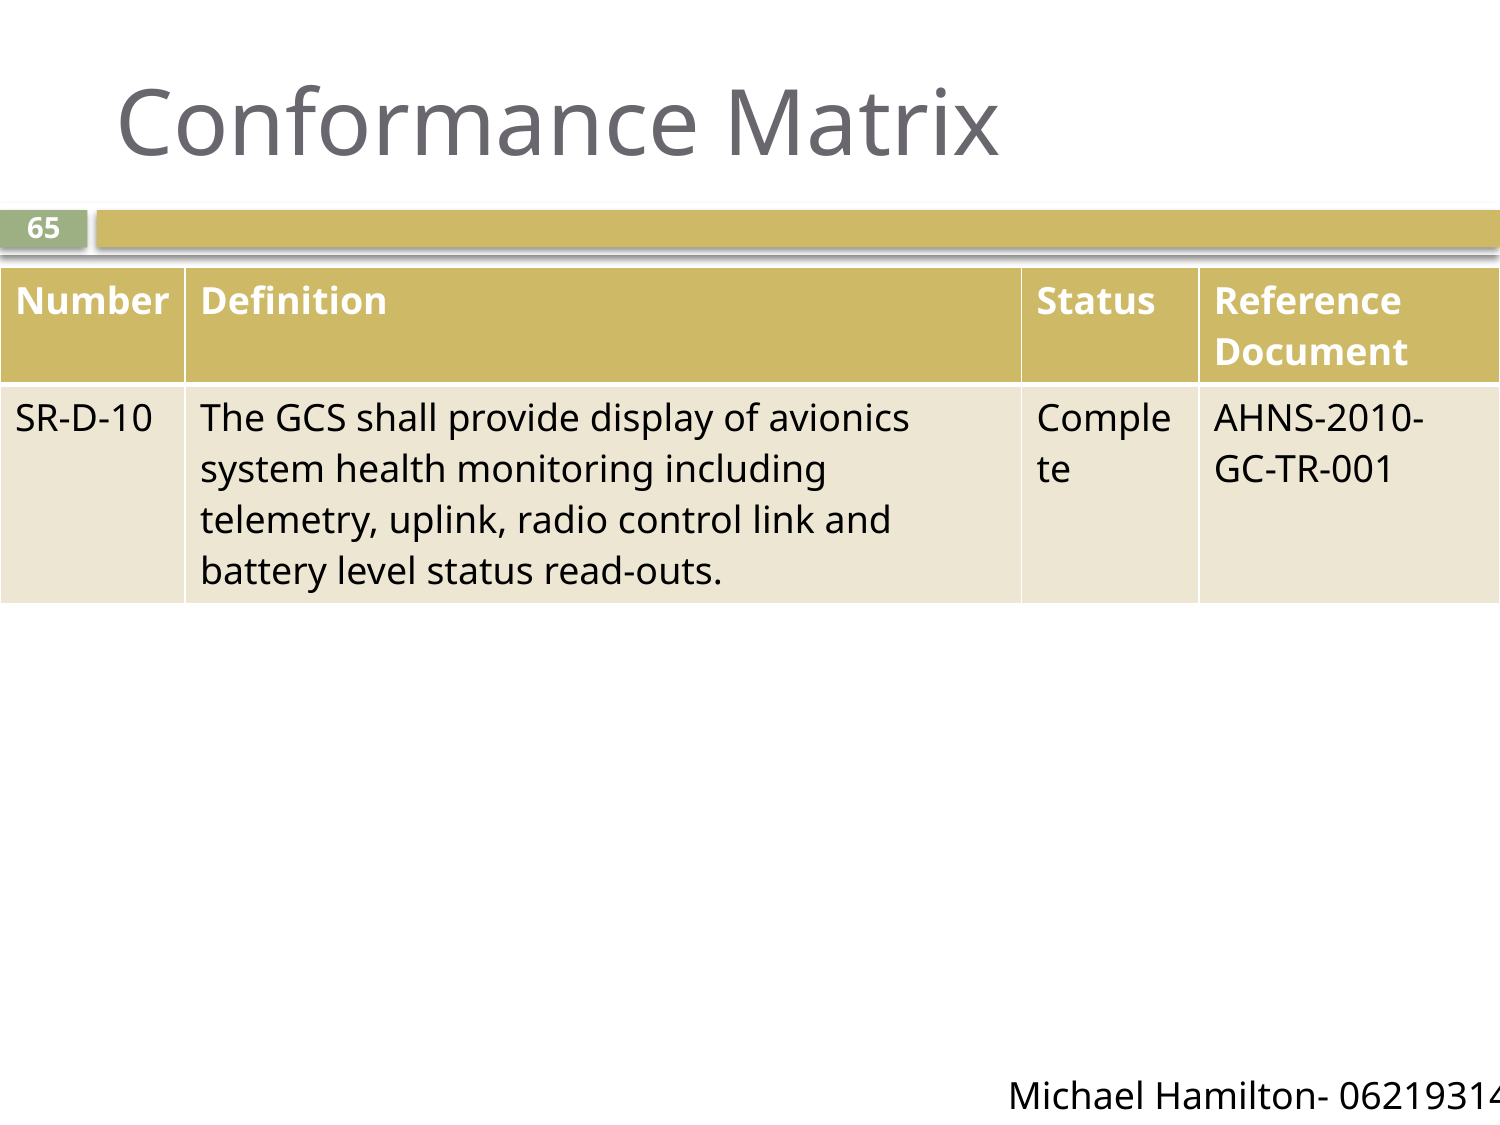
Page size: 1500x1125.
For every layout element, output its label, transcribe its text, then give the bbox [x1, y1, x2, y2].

table_header Number [1, 268, 184, 382]
text_box Michael Hamilton- 06219314 [993, 1064, 1500, 1125]
table_cell Complete [1022, 387, 1198, 603]
table_cell SR-D-10 [1, 387, 184, 603]
table_header Status [1022, 268, 1198, 382]
table_header Reference Document [1200, 268, 1499, 382]
table_cell The GCS shall provide display of avionics system health monitoring including telemetry, uplink, radio control link and battery level status read-outs. [186, 387, 1021, 603]
table_cell AHNS-2010-GC-TR-001 [1200, 387, 1499, 603]
title Conformance Matrix [100, 37, 1438, 200]
slide_number 65 [0, 208, 88, 249]
table_header Definition [186, 268, 1021, 382]
